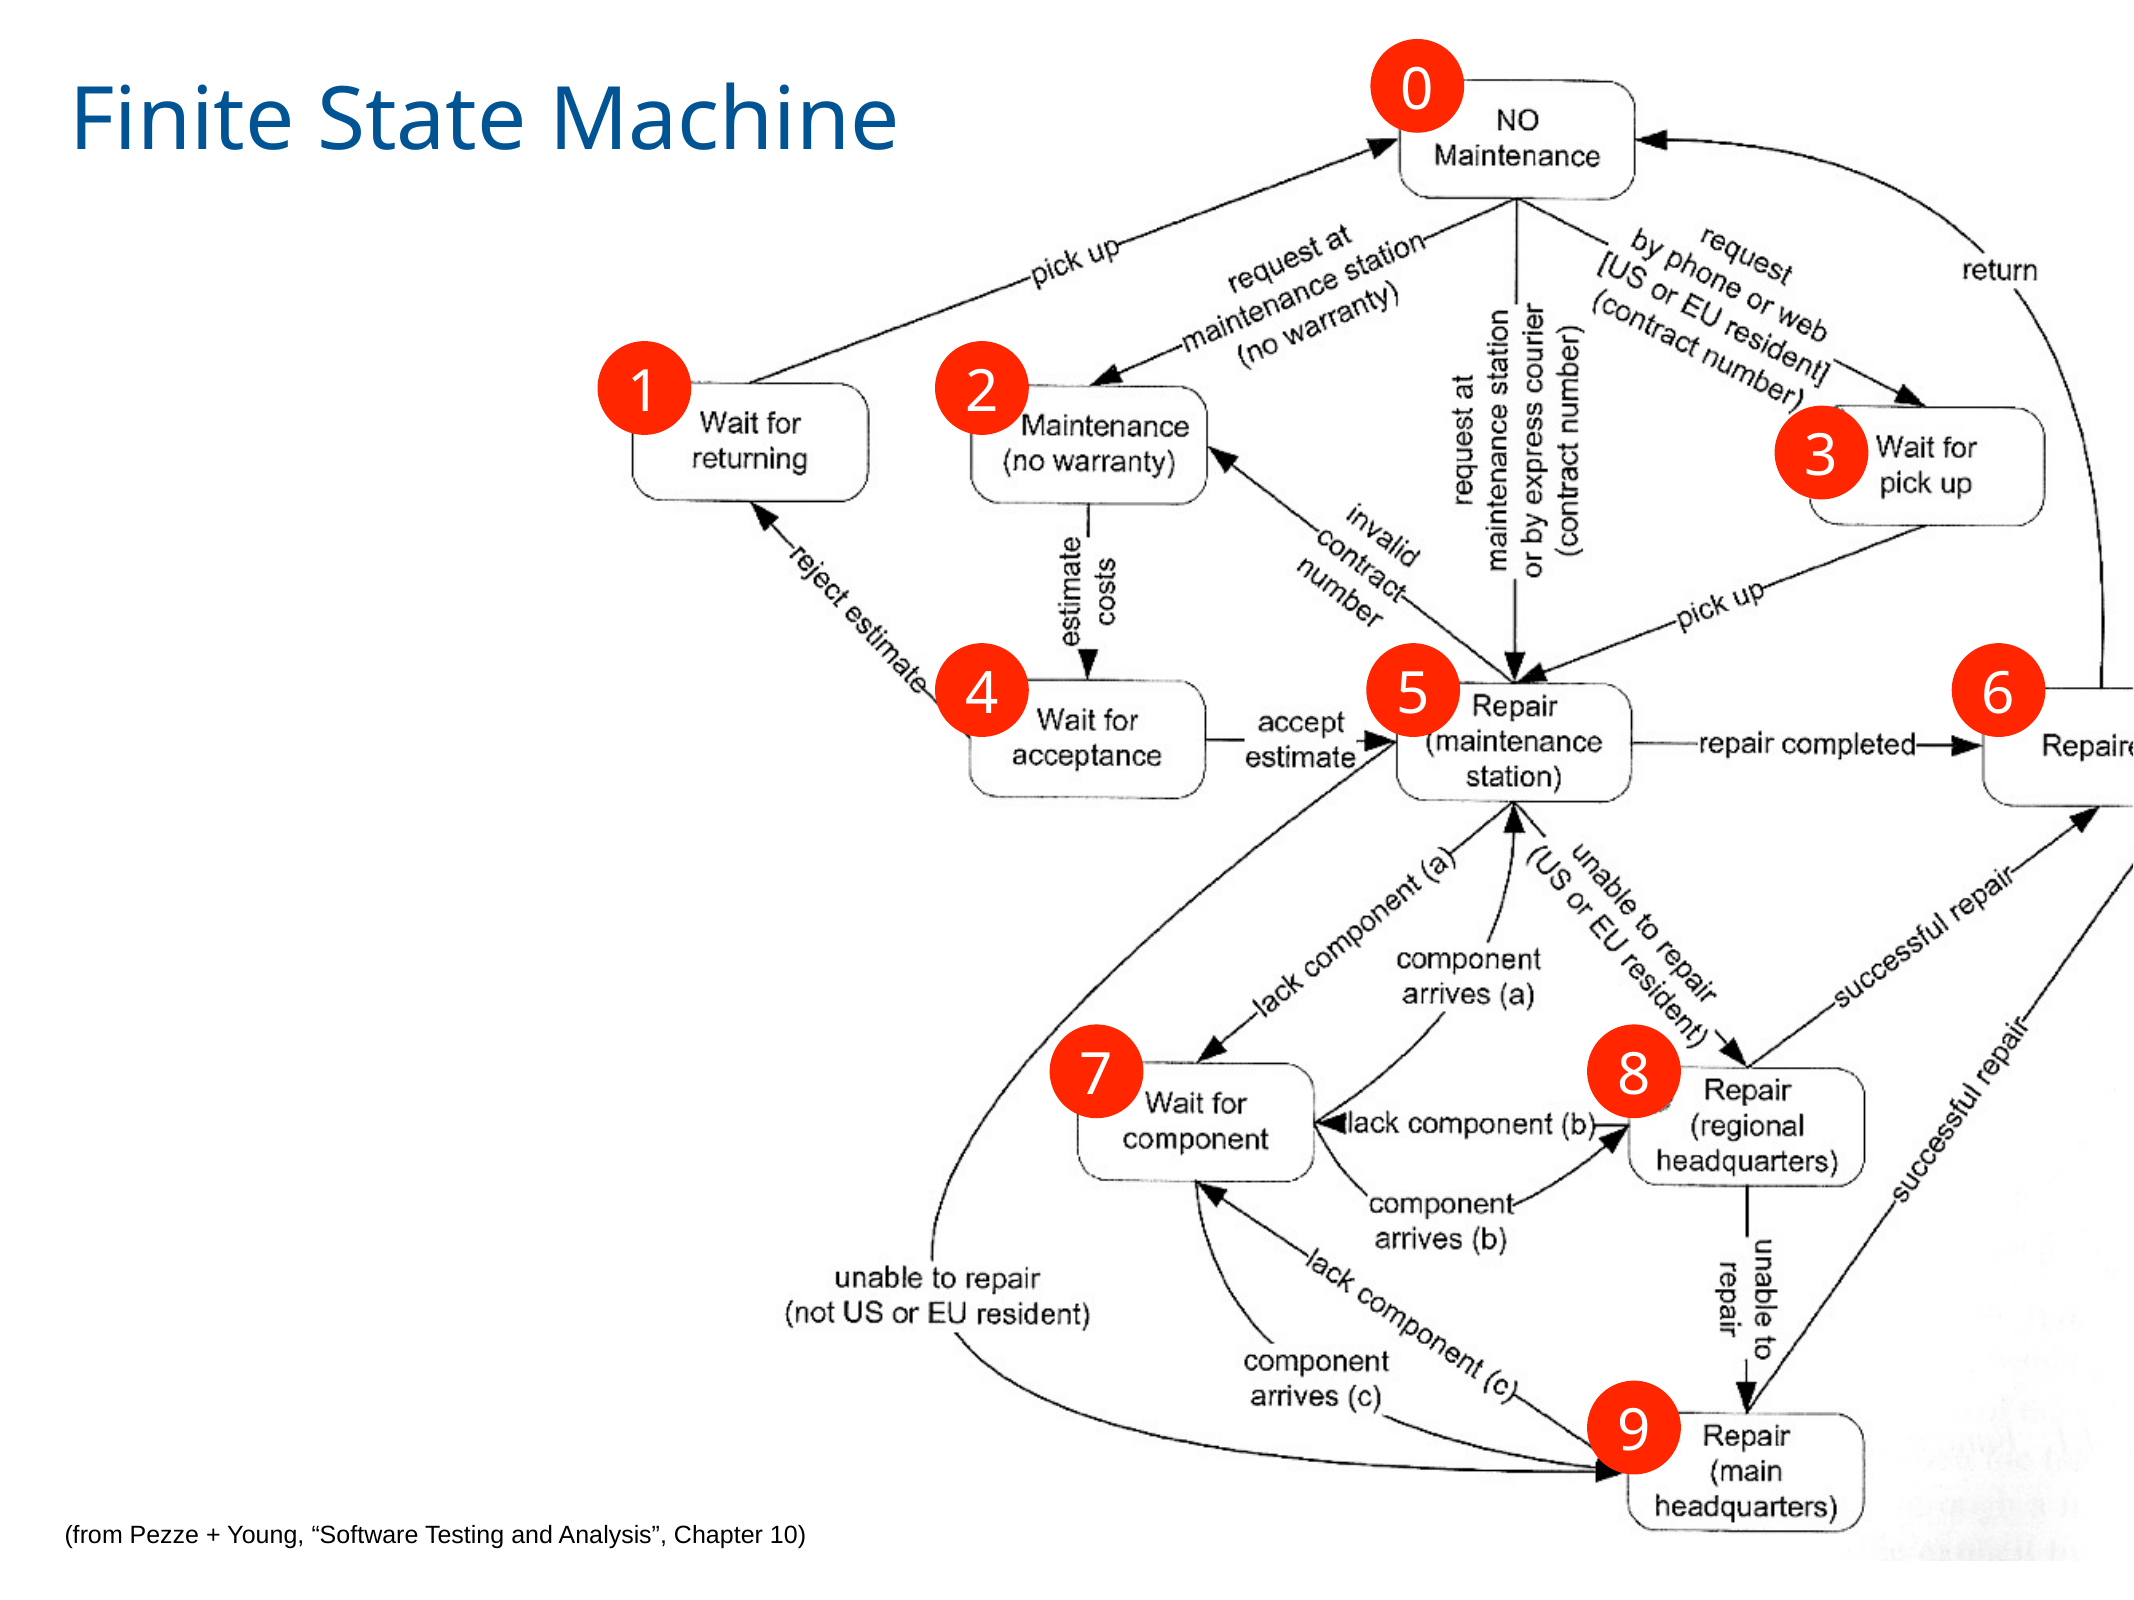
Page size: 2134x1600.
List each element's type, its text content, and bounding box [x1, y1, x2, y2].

text_box Finite State Machine [61, 53, 596, 176]
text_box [596, 38, 2134, 1562]
text_box (from Pezze + Young, “Software Testing and Analysis”, Chapter 10) [56, 1510, 596, 1557]
